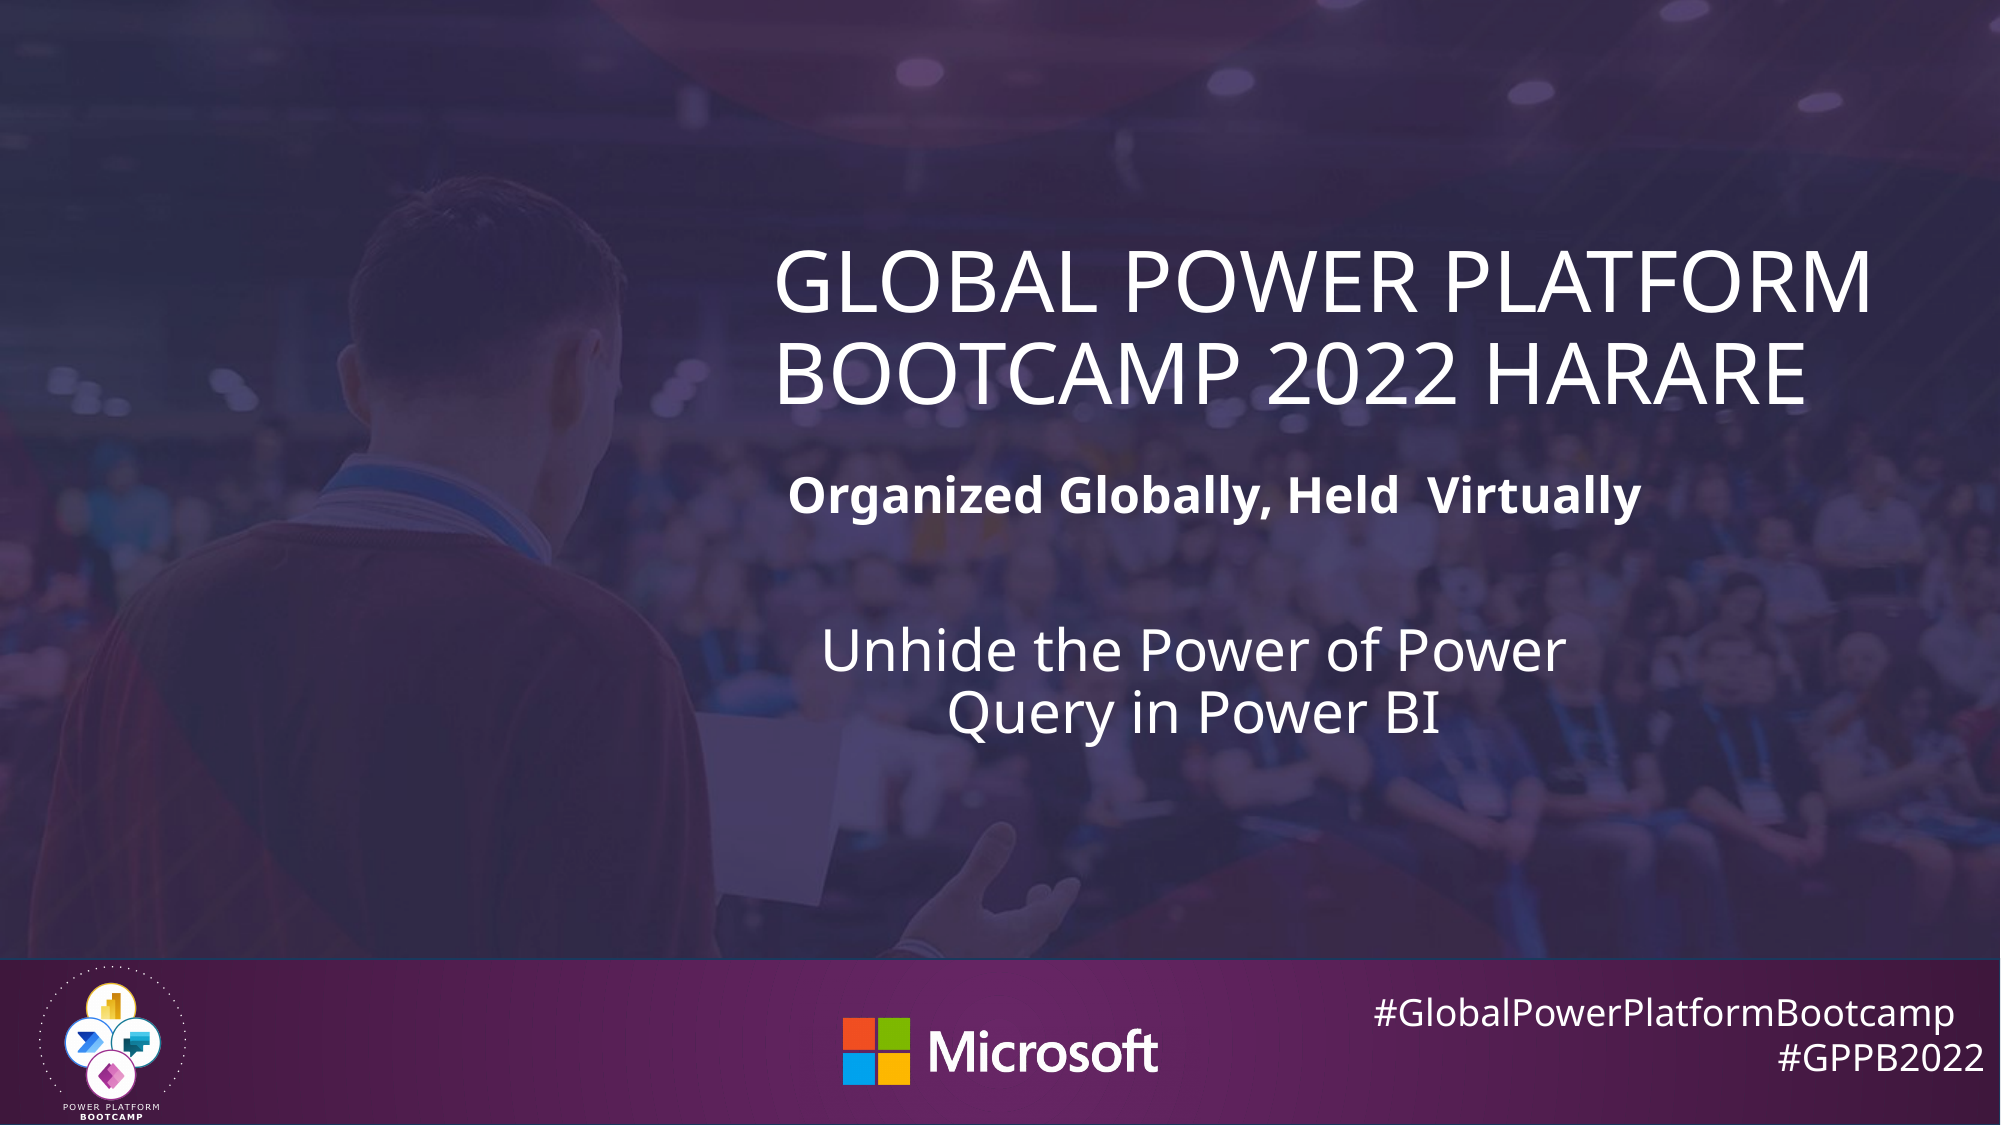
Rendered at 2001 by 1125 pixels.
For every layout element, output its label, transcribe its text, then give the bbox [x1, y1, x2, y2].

subtitle Organized Globally, Held Virtually [772, 457, 1673, 548]
picture [799, 977, 1201, 1125]
title Global Power Platform Bootcamp 2022 HARARE [757, 39, 2000, 431]
list Unhide the Power of Power Query in Power BI [791, 613, 1597, 815]
picture [39, 966, 186, 1120]
